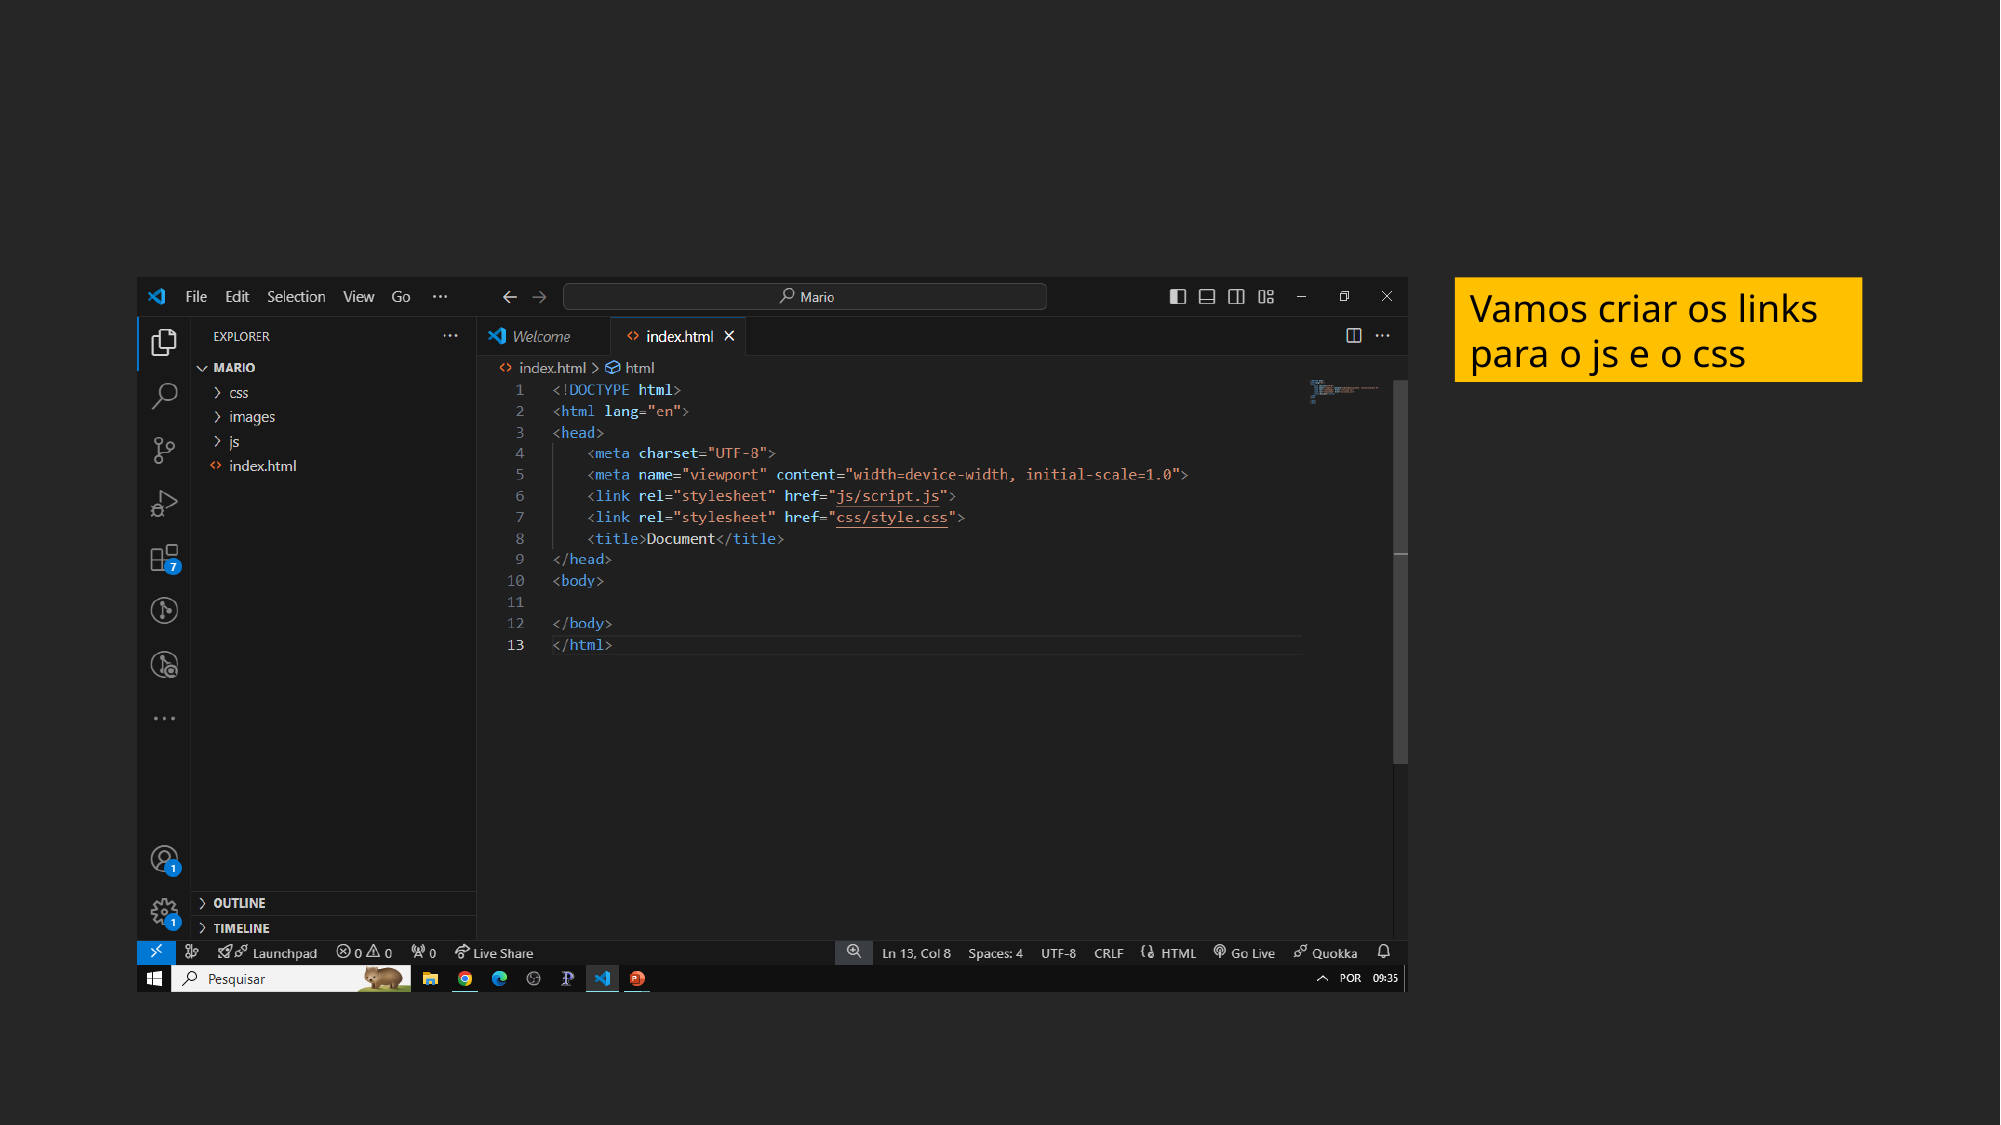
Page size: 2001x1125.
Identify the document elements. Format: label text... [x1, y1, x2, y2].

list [136, 276, 1408, 992]
text_box Vamos criar os links para o js e o css [1454, 277, 1863, 382]
